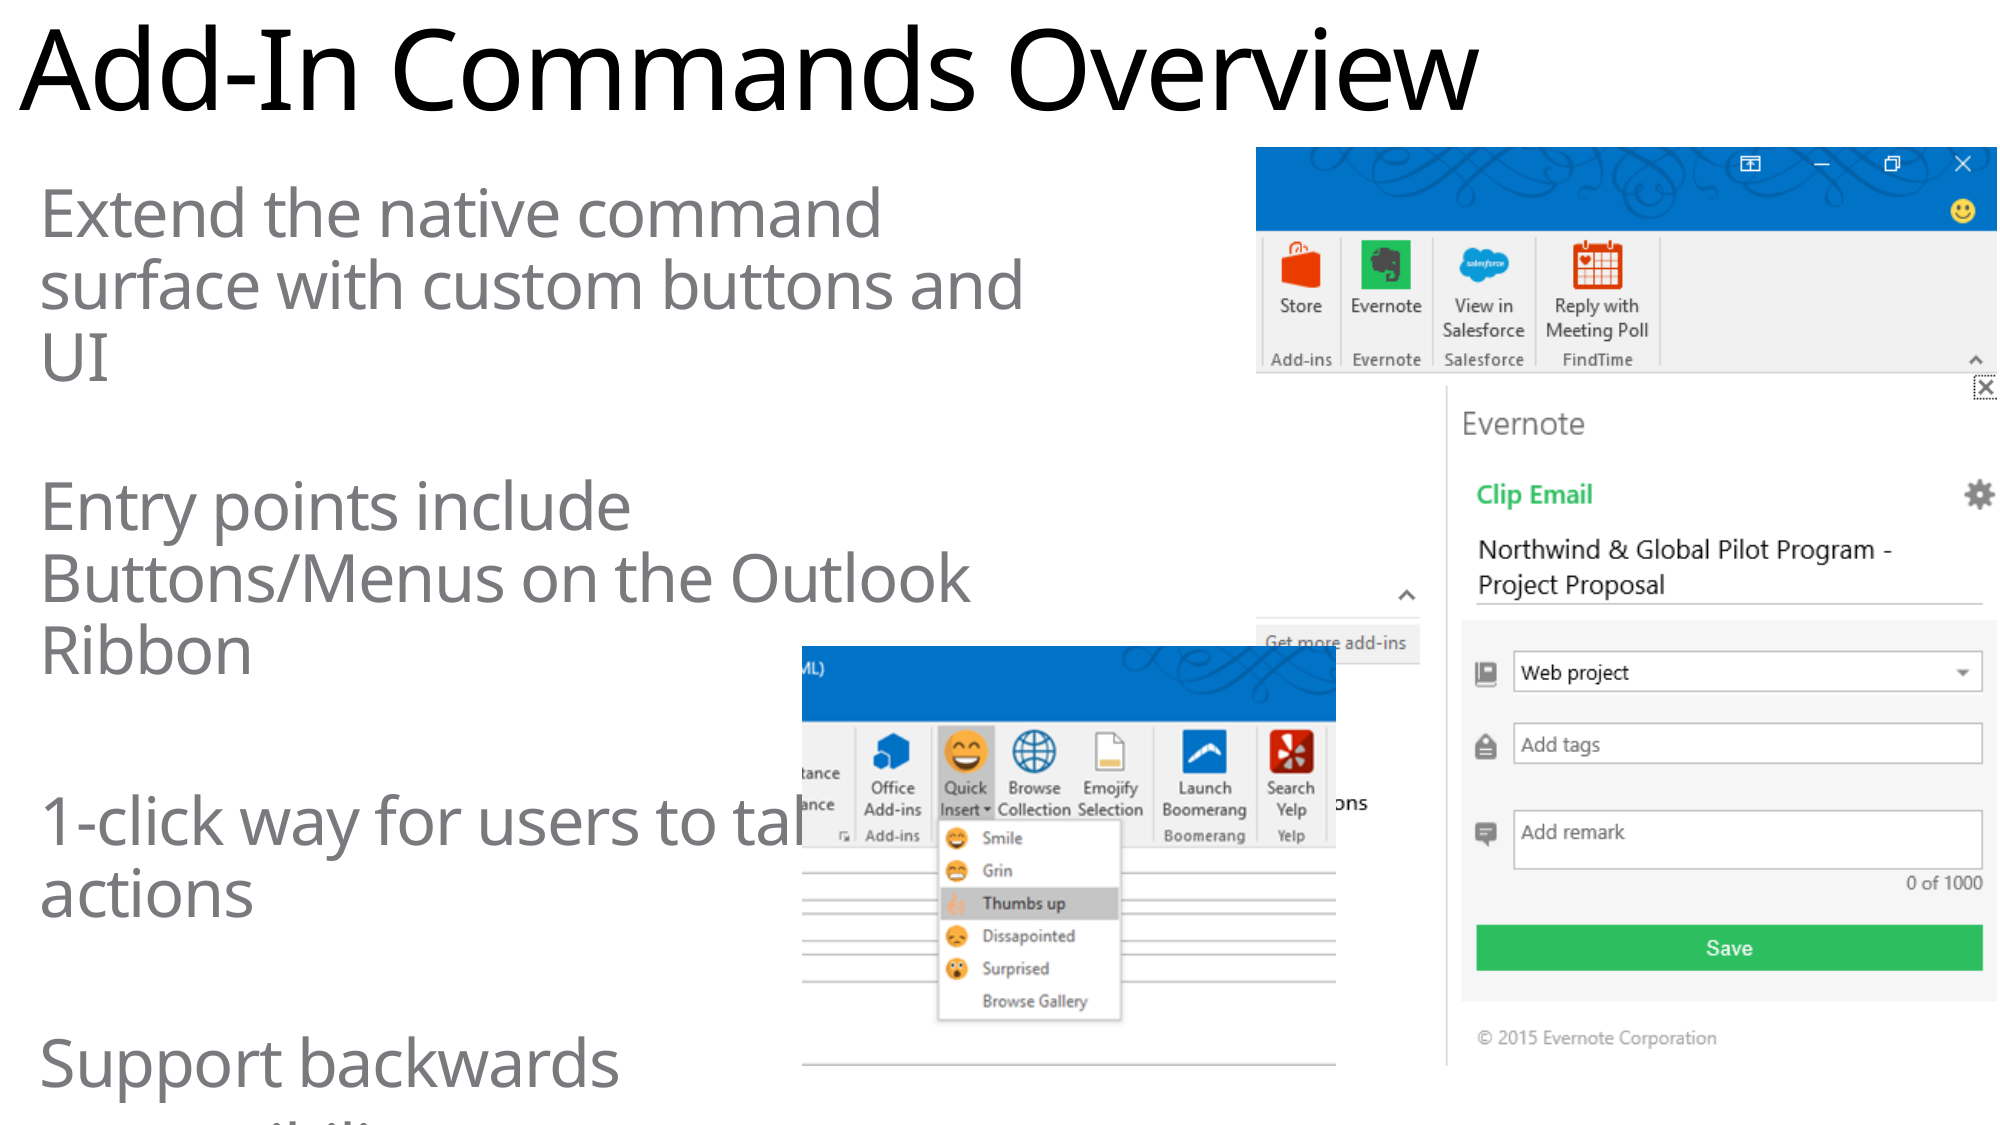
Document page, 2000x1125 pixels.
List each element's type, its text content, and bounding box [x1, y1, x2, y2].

picture [802, 146, 1997, 1067]
title Add-In Commands Overview [19, 13, 1932, 161]
list Extend the native command surface with custom buttons and UI Entry points include Buttons/Menus on the Outlook Ribbon 1-click way for users to take actions Support backwards compatibility [40, 180, 1070, 1071]
